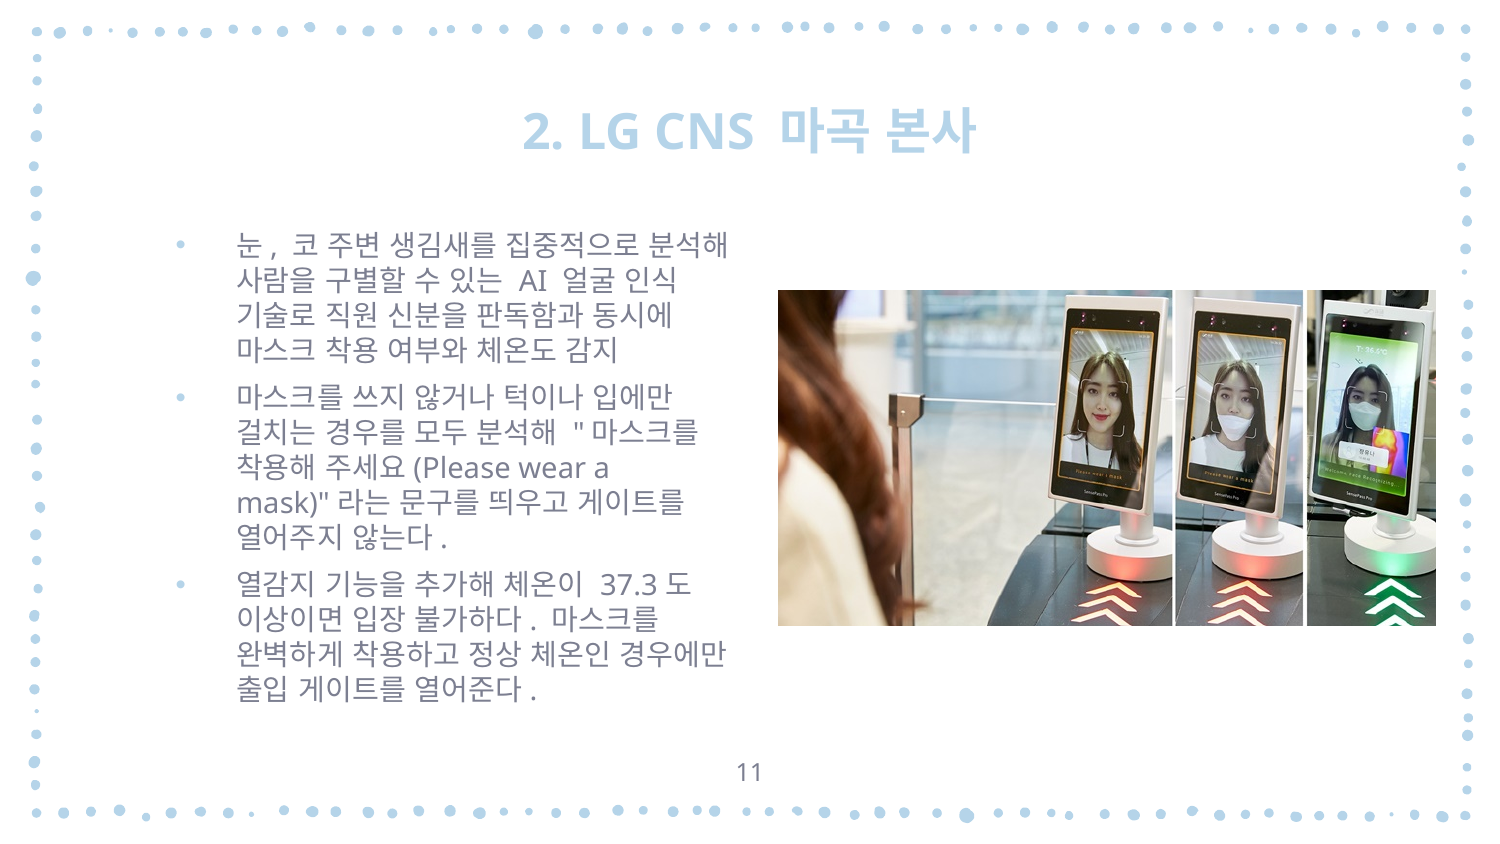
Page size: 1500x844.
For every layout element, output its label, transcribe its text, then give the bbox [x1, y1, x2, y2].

picture [777, 290, 1436, 626]
list 눈, 코 주변 생김새를 집중적으로 분석해 사람을 구별할 수 있는 AI 얼굴 인식 기술로 직원 신분을 판독함과 동시에 마스크 착용 여부와 체온도 감지 마스크를 쓰지 않거나 턱이나 입에만 걸치는 경우를 모두 분석해 "마스크를 착용해 주세요(Please wear a mask)"라는 문구를 띄우고 게이트를 열어주지 않는다. 열감지 기능을 추가해 체온이 37.3도 이상이면 입장 불가하다. 마스크를 완벽하게 착용하고 정상 체온인 경우에만 출입 게이트를 열어준다. [146, 211, 757, 723]
slide_number 11 [0, 741, 1500, 807]
title 2. LG CNS 마곡 본사 [146, 33, 1354, 175]
